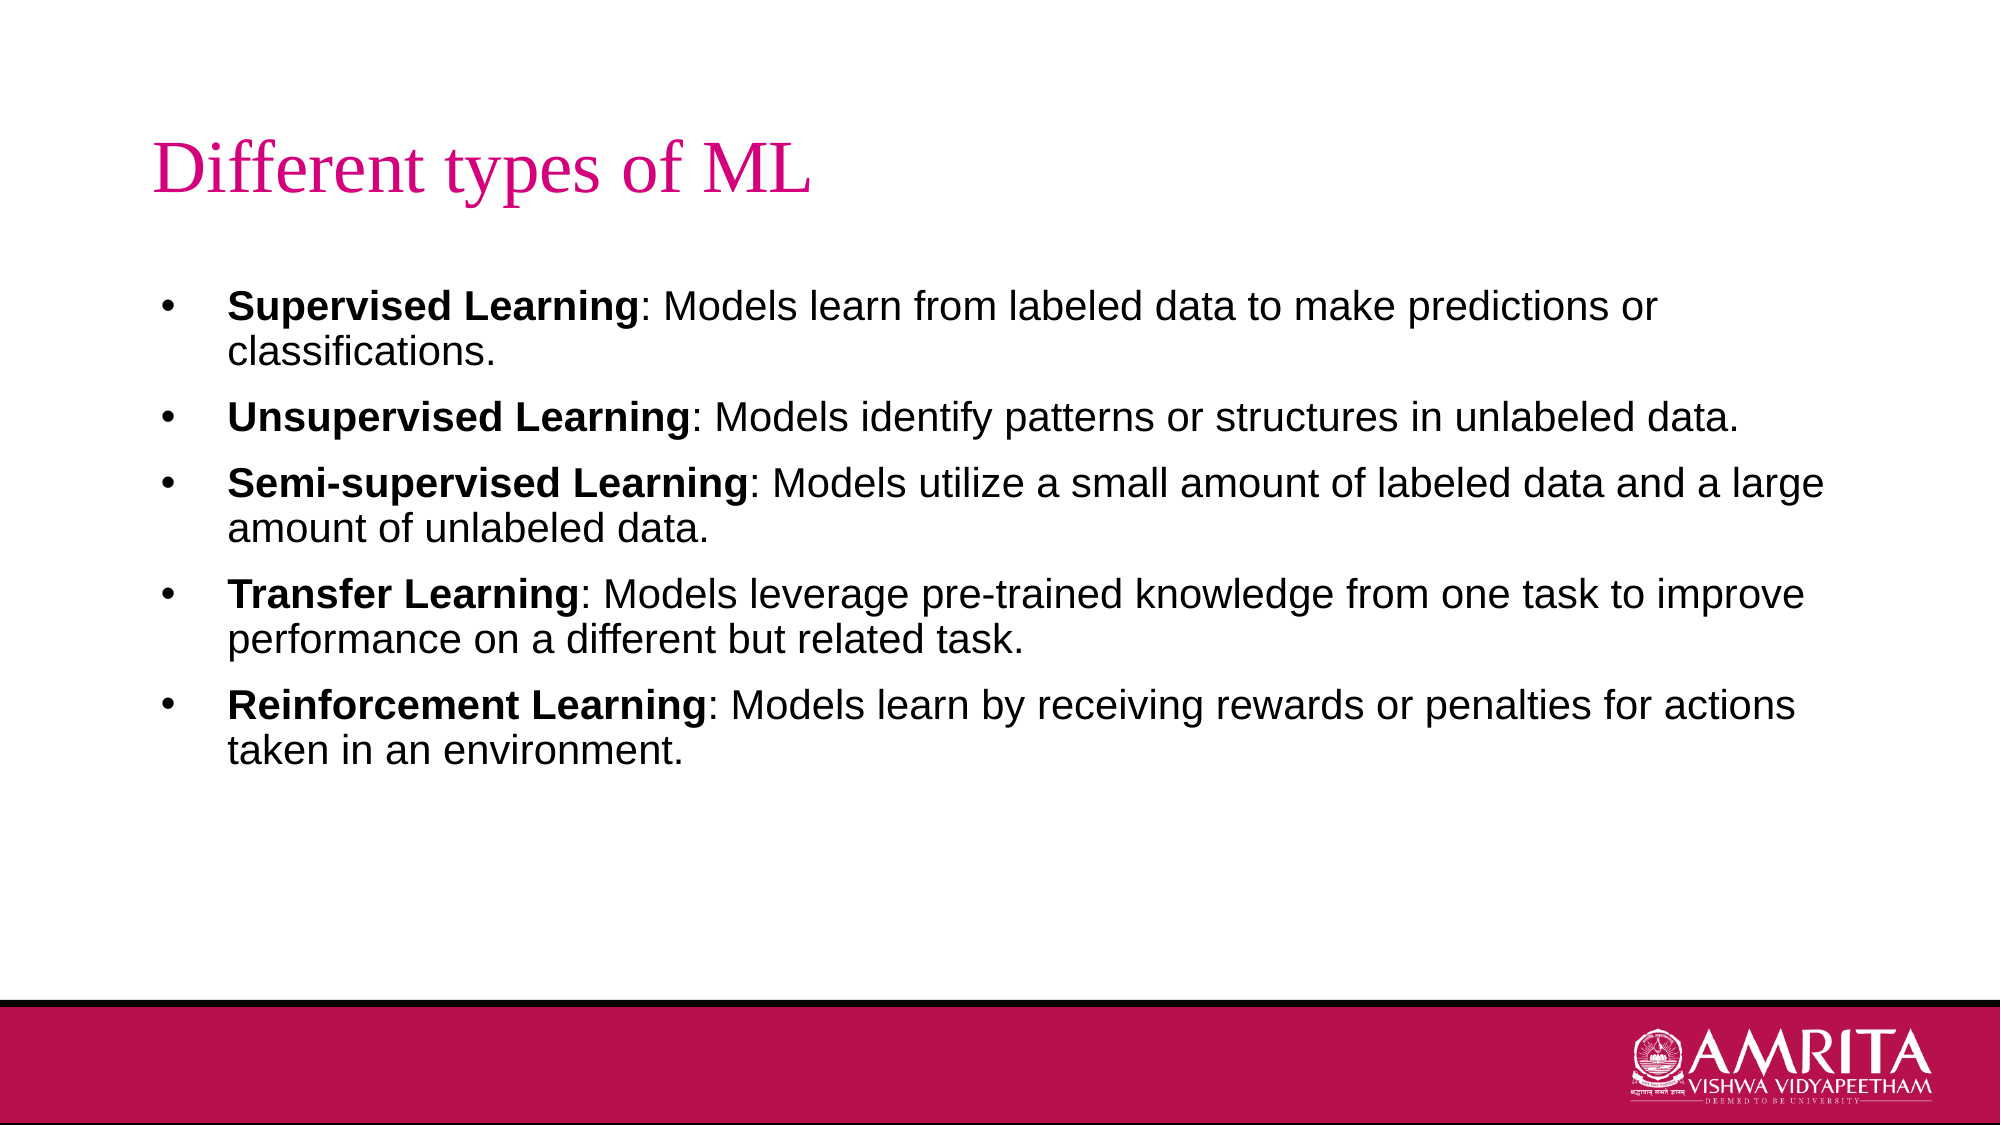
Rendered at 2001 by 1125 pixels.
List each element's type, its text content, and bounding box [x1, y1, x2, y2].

title Different types of ML [137, 59, 1863, 277]
list Supervised Learning: Models learn from labeled data to make predictions or classifications. Unsupervised Learning: Models identify patterns or structures in unlabeled data. Semi-supervised Learning: Models utilize a small amount of labeled data and a large amount of unlabeled data. Transfer Learning: Models leverage pre-trained knowledge from one task to improve performance on a different but related task. Reinforcement Learning: Models learn by receiving rewards or penalties for actions taken in an environment. [137, 277, 1863, 946]
picture [1622, 1011, 1940, 1113]
